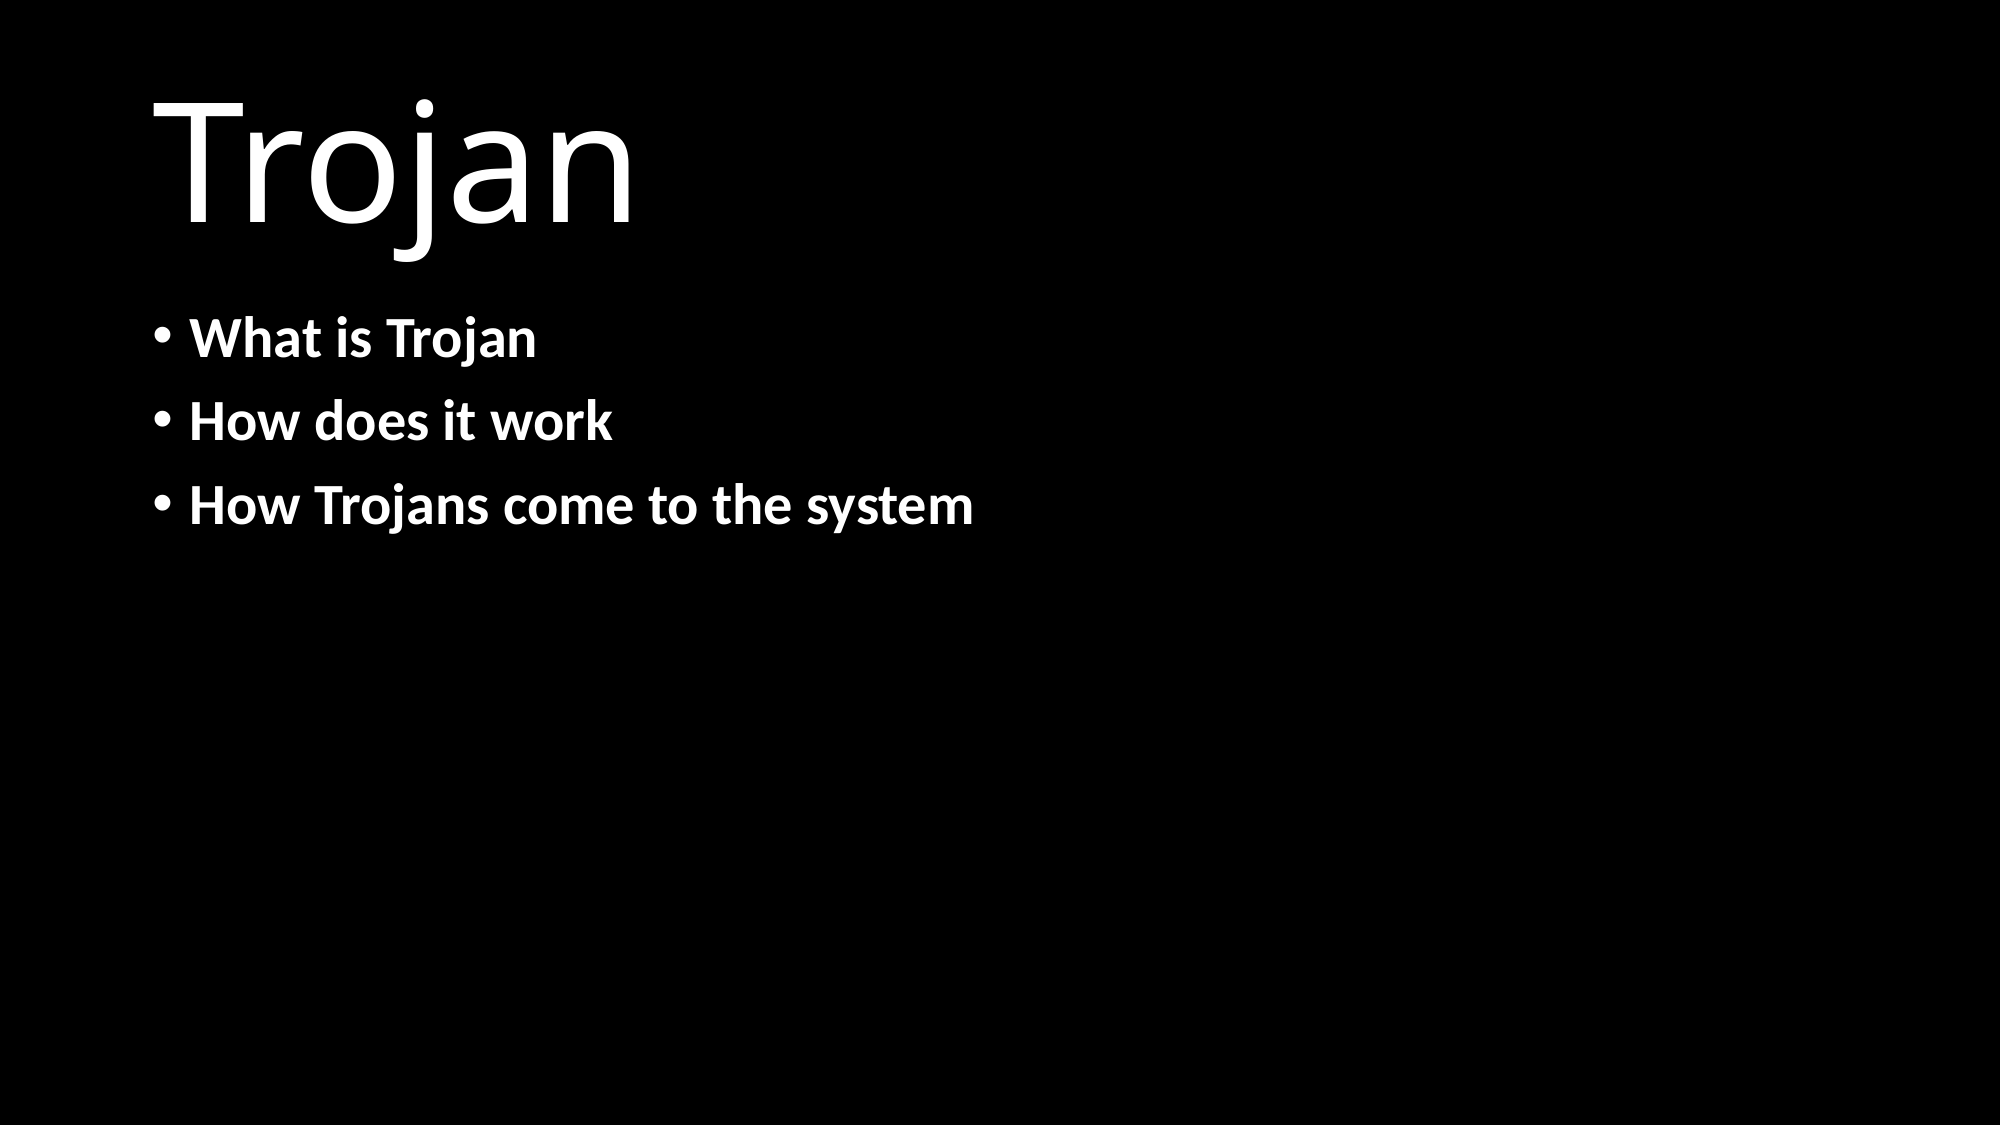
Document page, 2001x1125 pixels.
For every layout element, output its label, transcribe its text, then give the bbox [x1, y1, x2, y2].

title Trojan [137, 59, 1863, 278]
list What is Trojan How does it work How Trojans come to the system [137, 299, 1863, 1014]
